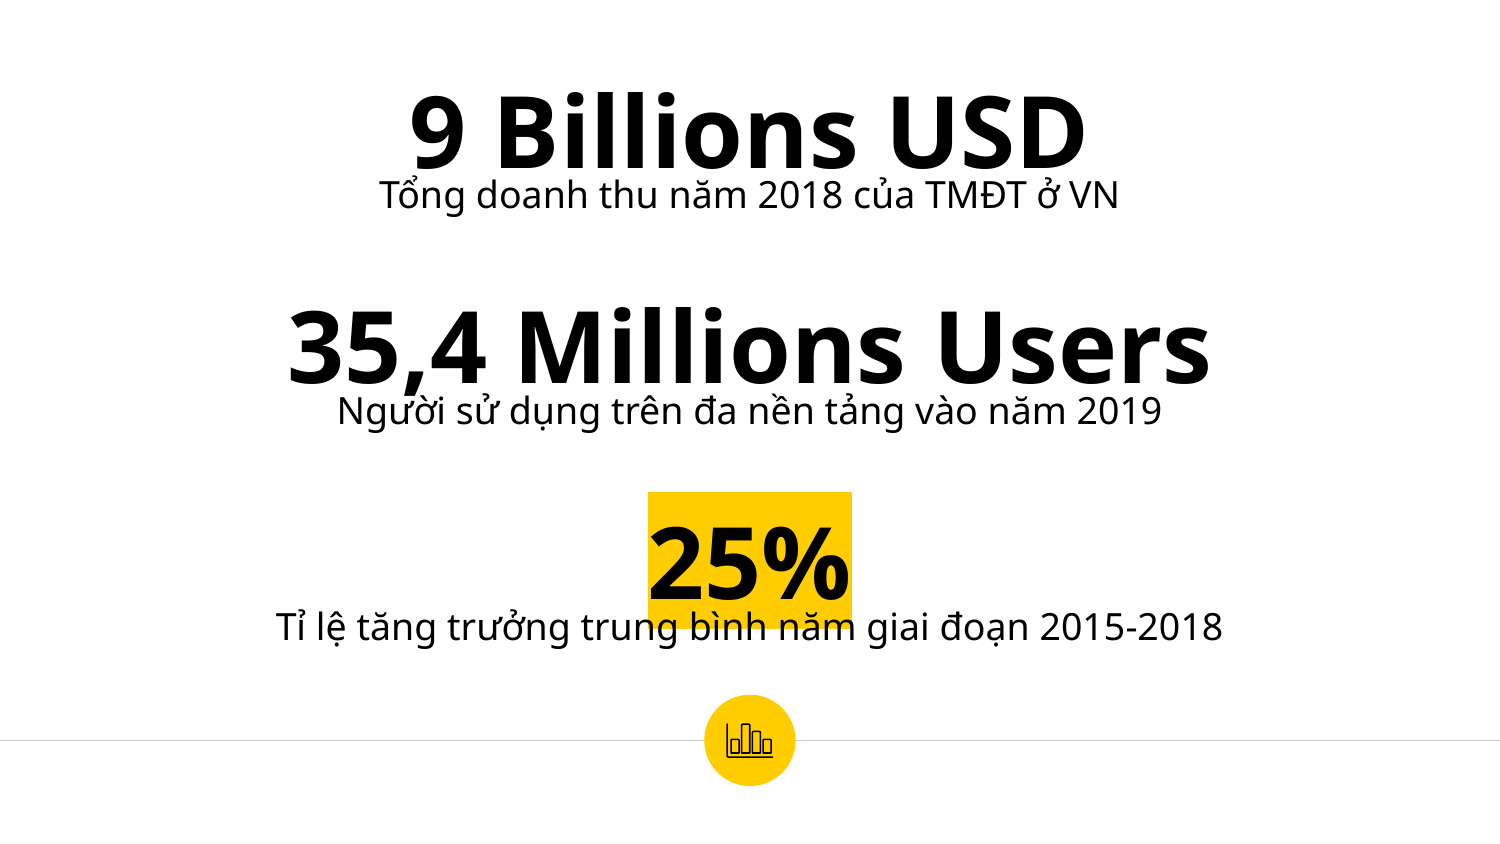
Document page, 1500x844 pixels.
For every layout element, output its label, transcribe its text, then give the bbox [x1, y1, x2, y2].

title 35,4 Millions Users [112, 271, 1388, 372]
subtitle Người sử dụng trên đa nền tảng vào năm 2019 [112, 372, 1388, 449]
title 9 Billions USD [112, 56, 1388, 156]
subtitle Tổng doanh thu năm 2018 của TMĐT ở VN [112, 156, 1388, 233]
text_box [726, 723, 773, 758]
subtitle Tỉ lệ tăng trưởng trung bình năm giai đoạn 2015-2018 [112, 587, 1388, 664]
title 25% [112, 487, 1388, 587]
